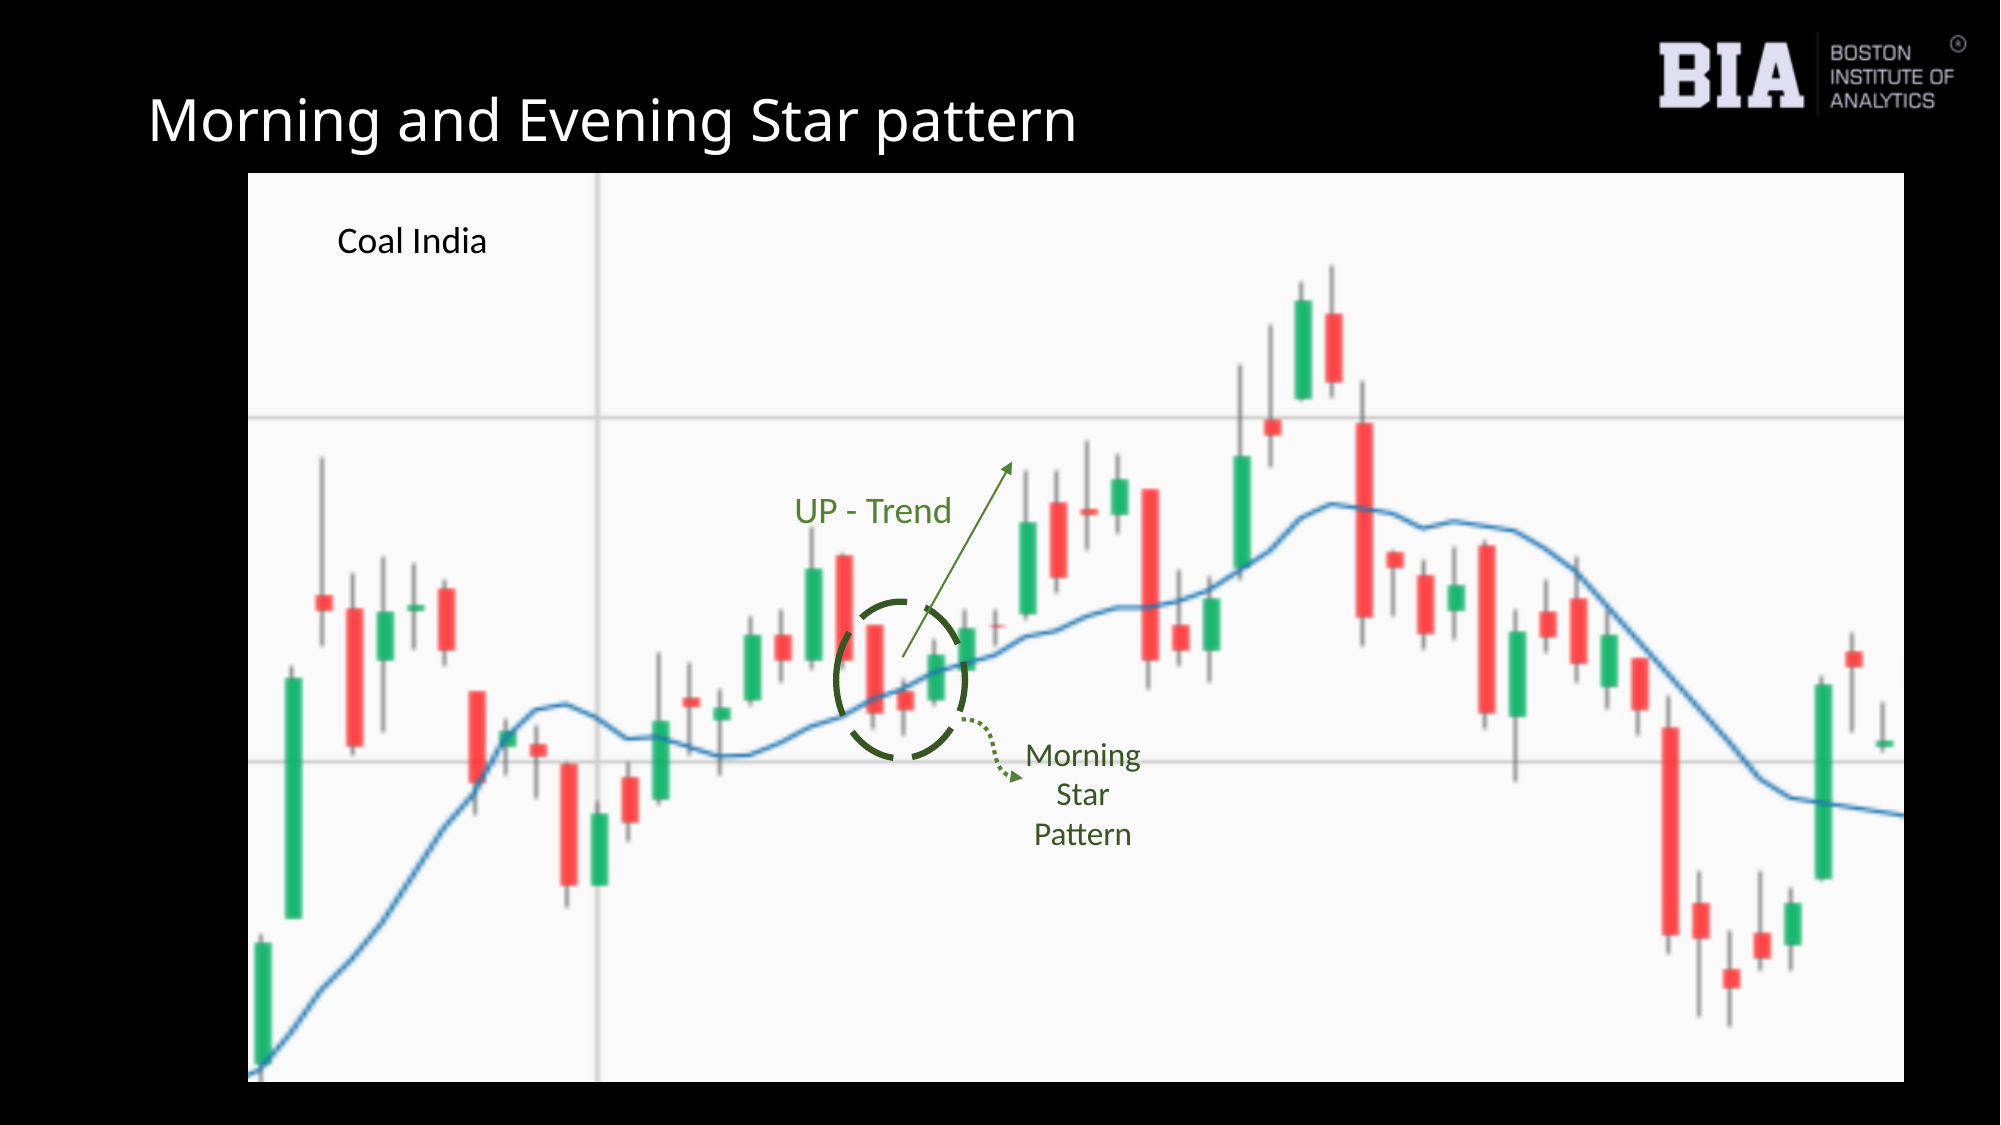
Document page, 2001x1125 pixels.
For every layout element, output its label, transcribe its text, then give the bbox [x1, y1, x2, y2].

picture [1650, 29, 1976, 119]
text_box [961, 719, 1023, 779]
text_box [902, 461, 1013, 658]
text_box Morning and Evening Star pattern [147, 82, 1159, 154]
picture [248, 173, 1904, 1082]
